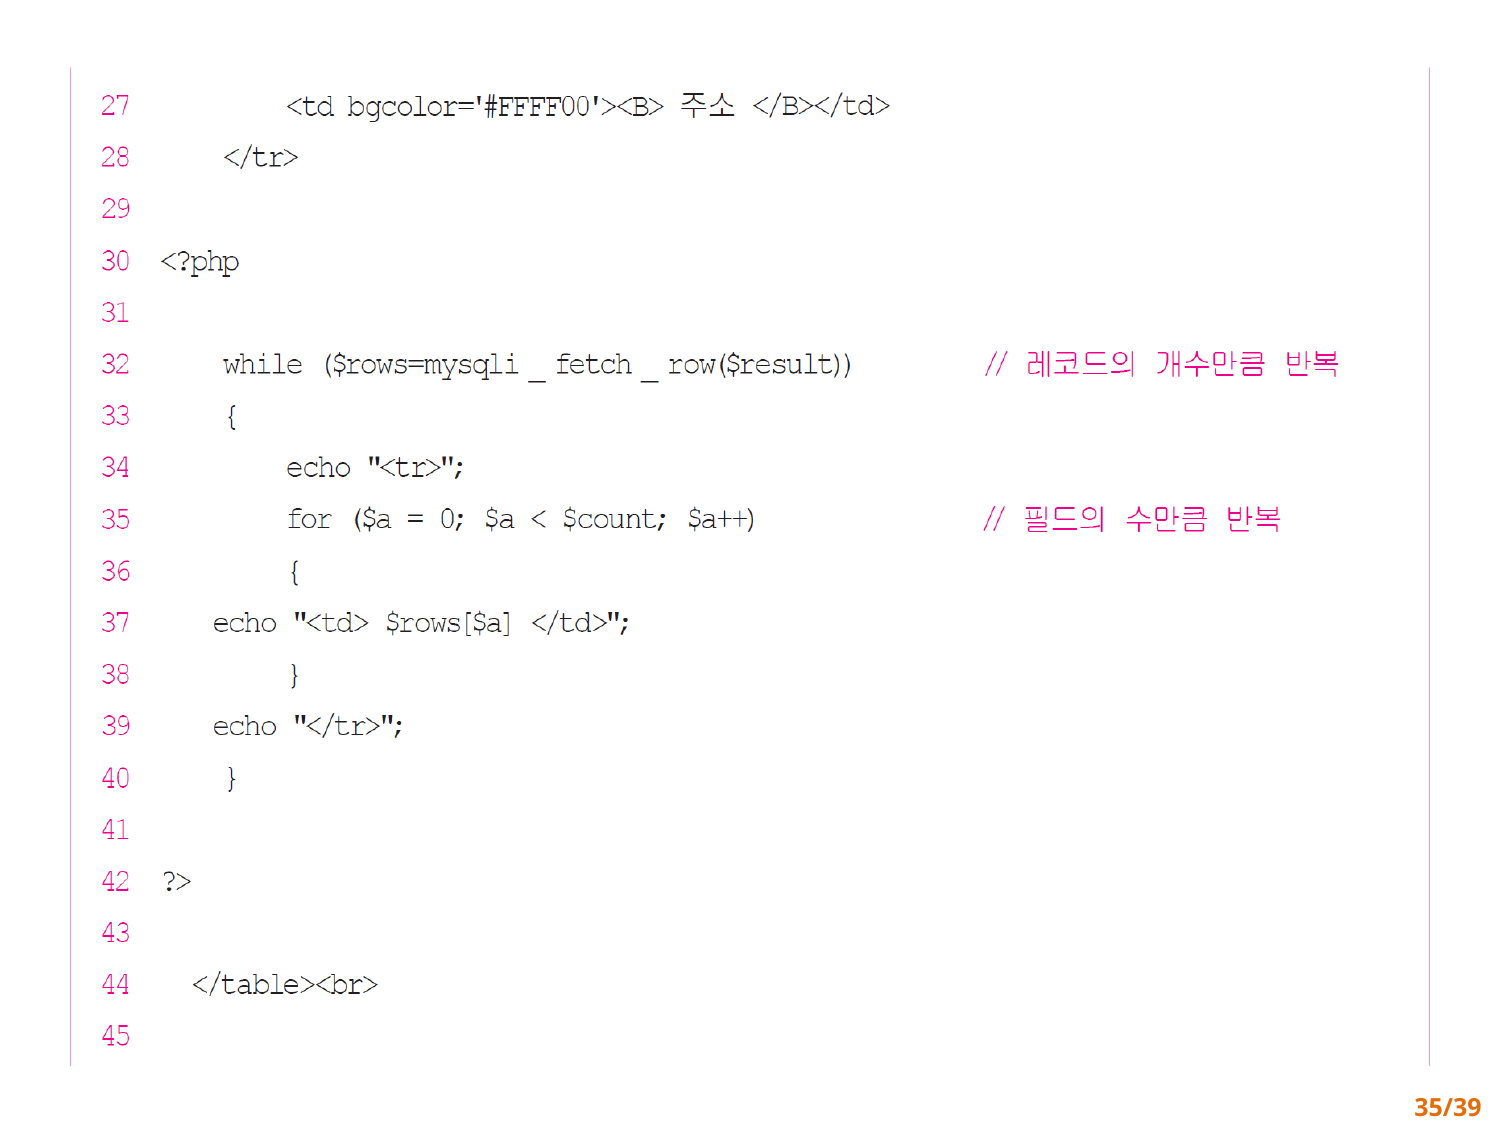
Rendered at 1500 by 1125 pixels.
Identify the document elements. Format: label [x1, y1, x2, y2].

picture [52, 58, 1448, 1066]
